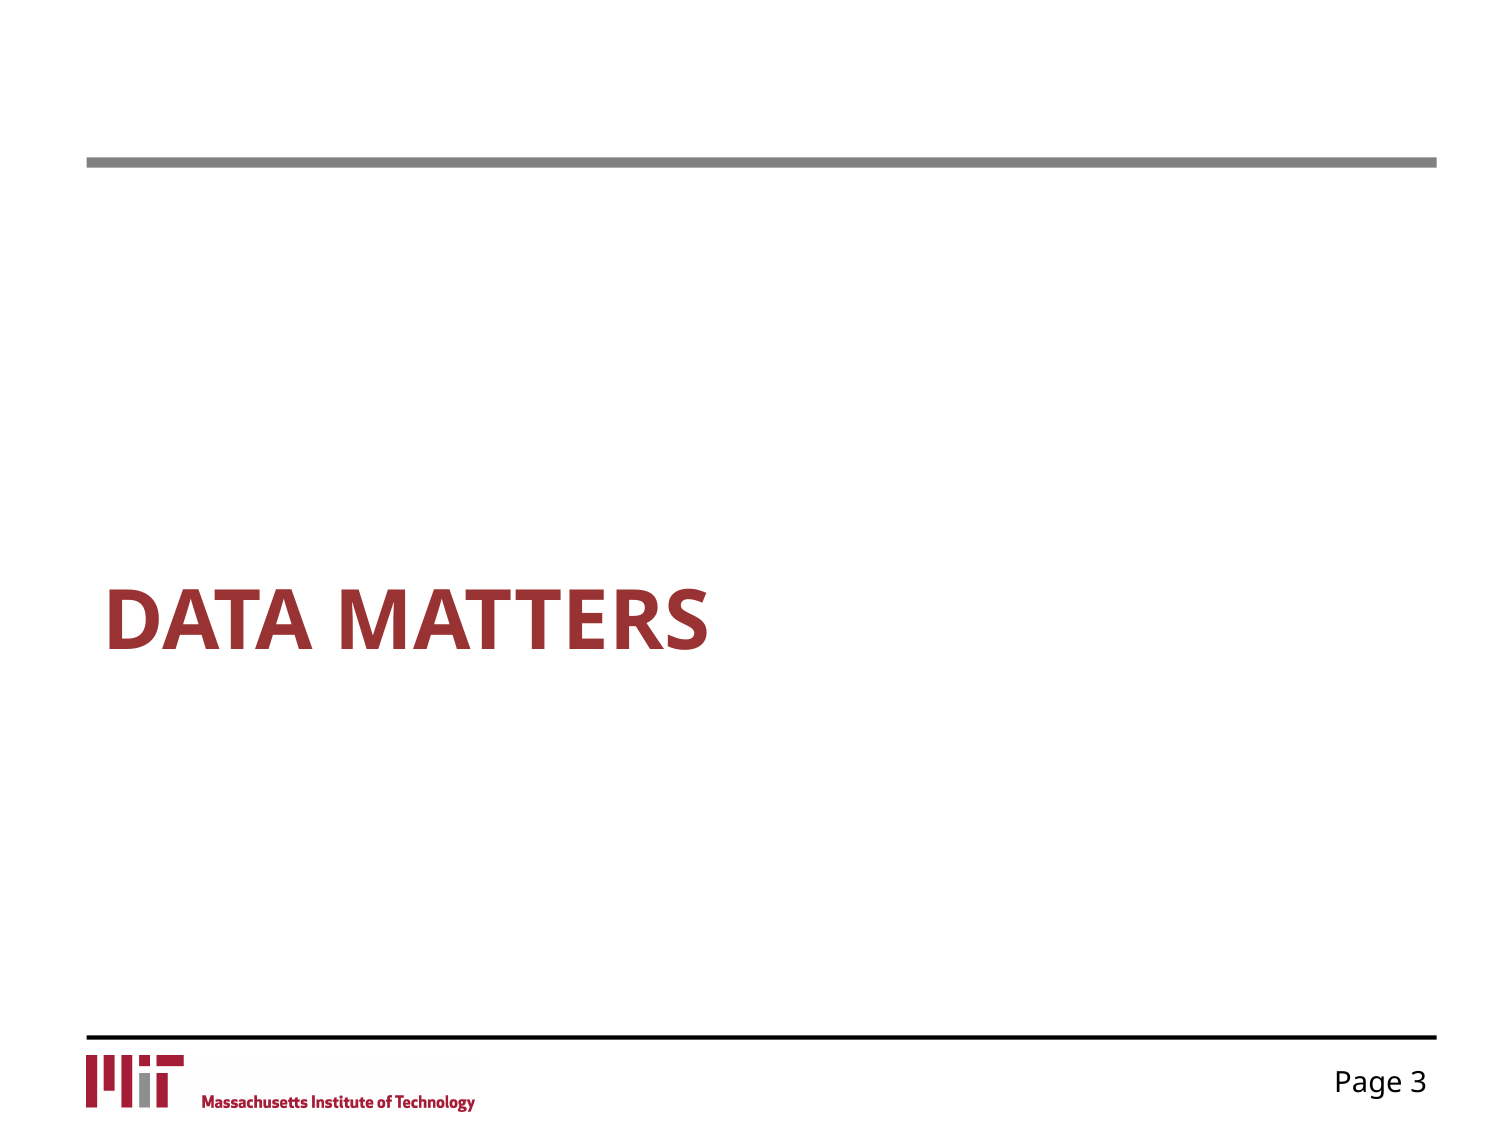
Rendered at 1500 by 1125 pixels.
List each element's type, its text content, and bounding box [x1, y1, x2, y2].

title Data matters [87, 575, 1362, 799]
slide_number Page 3 [1217, 1055, 1443, 1103]
picture [86, 1055, 475, 1112]
